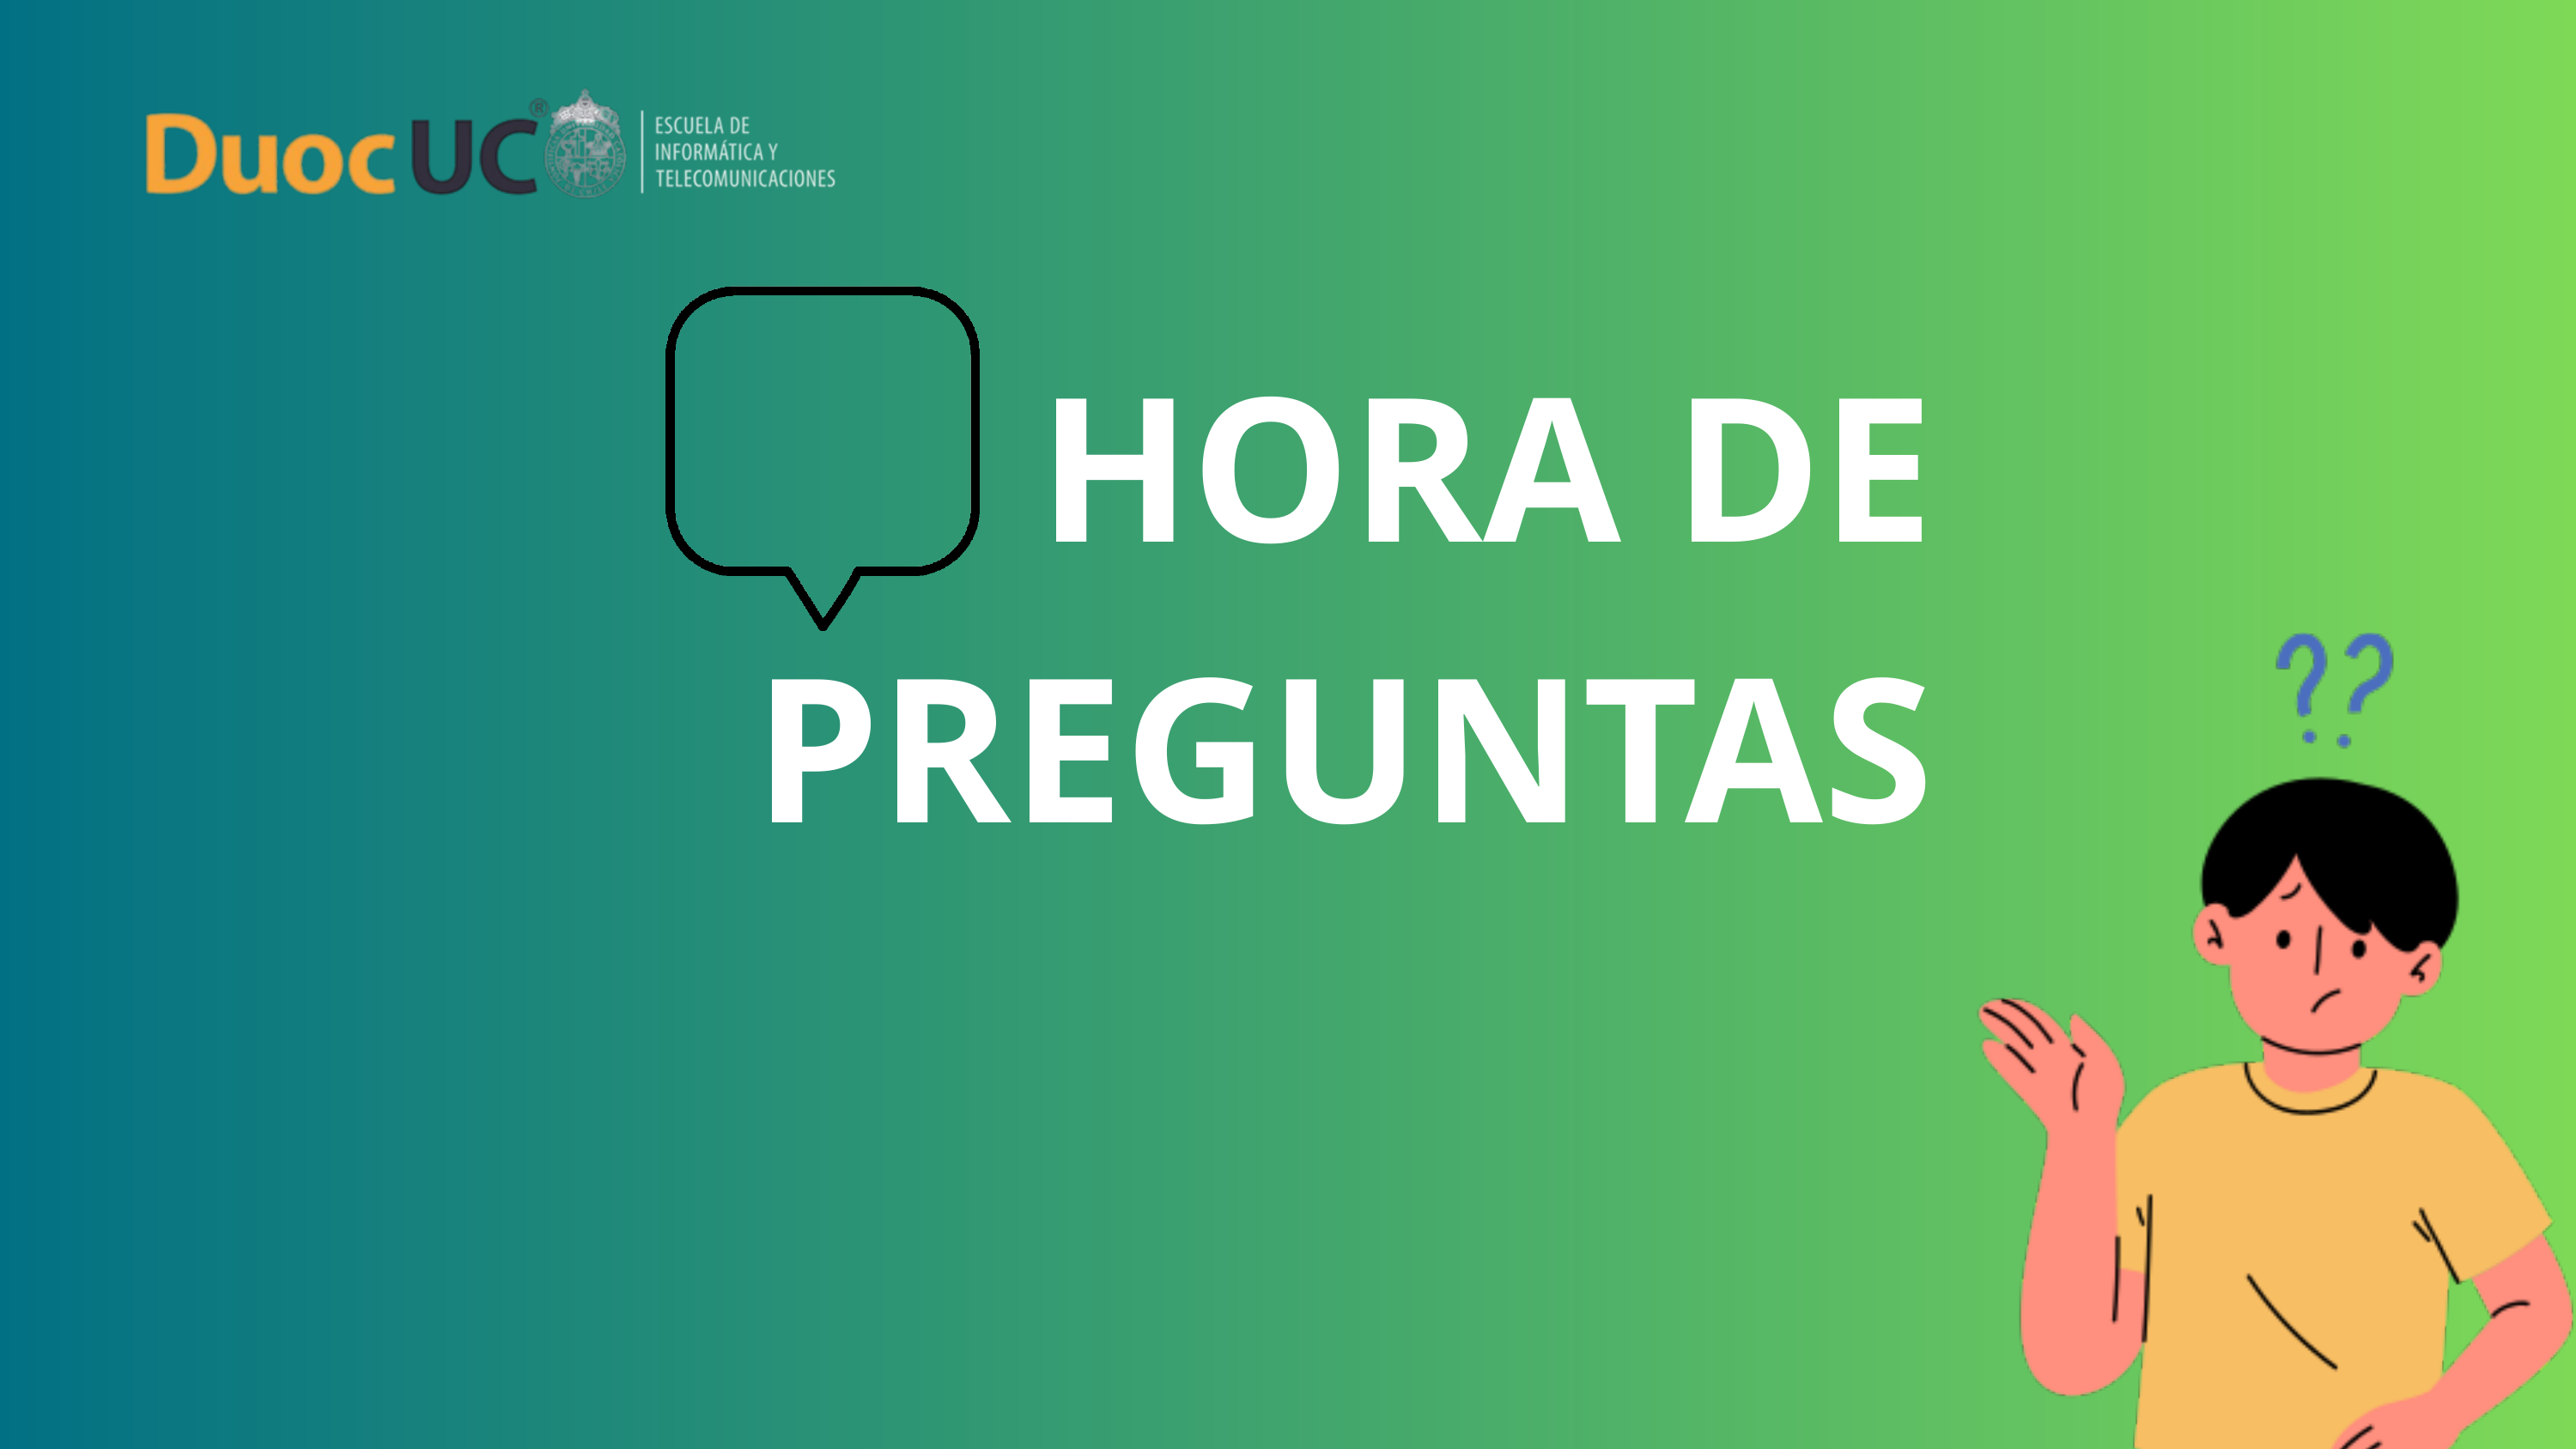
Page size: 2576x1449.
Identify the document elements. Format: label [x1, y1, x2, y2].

text_box [144, 77, 836, 223]
text_box [641, 280, 1935, 846]
text_box [1963, 633, 2576, 1449]
